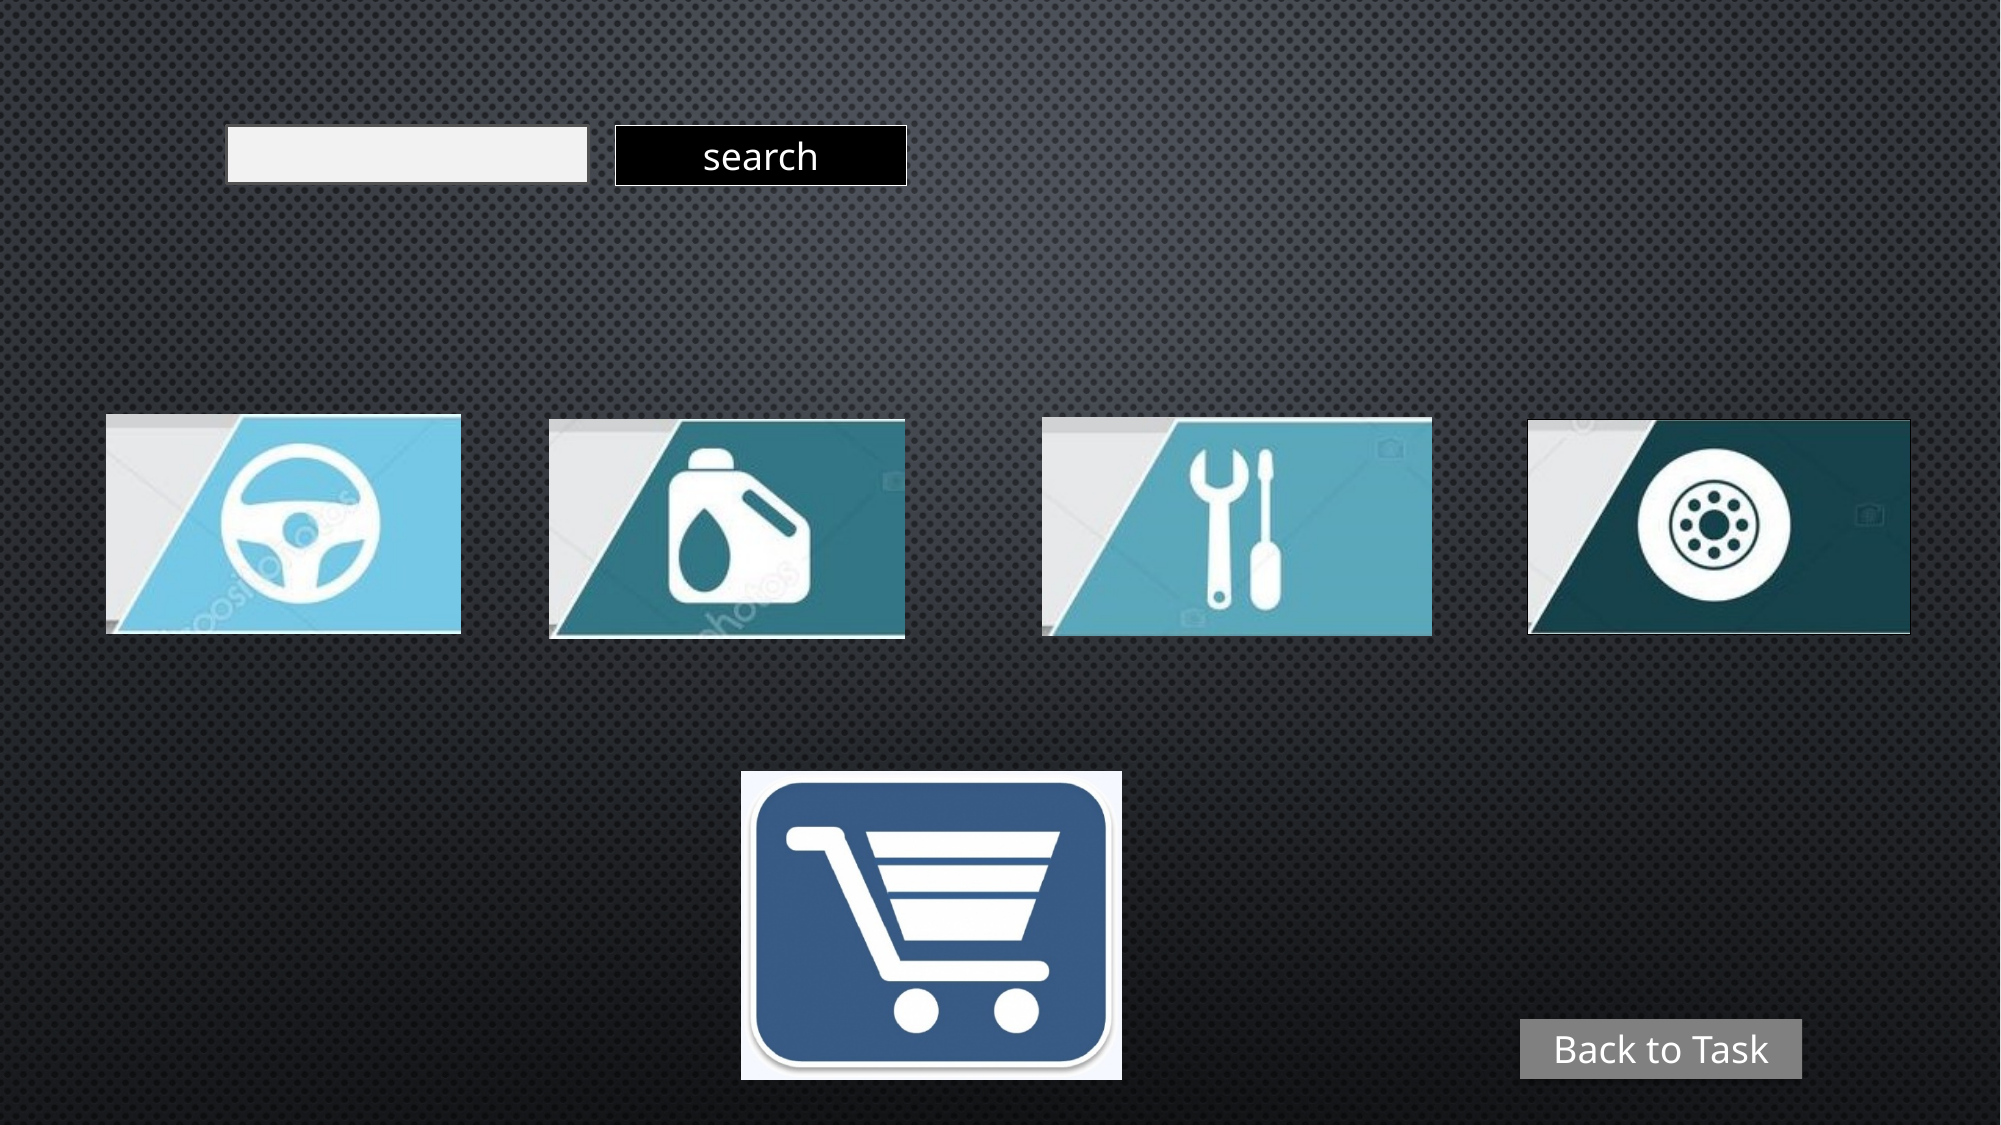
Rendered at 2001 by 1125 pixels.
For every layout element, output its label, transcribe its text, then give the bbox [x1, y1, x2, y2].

picture [549, 419, 905, 639]
text_box search [615, 125, 907, 186]
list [1527, 418, 1911, 635]
text_box [225, 124, 590, 185]
picture [105, 414, 462, 634]
text_box Back to Task [1520, 1019, 1803, 1079]
picture [1042, 417, 1432, 636]
picture [741, 770, 1122, 1080]
